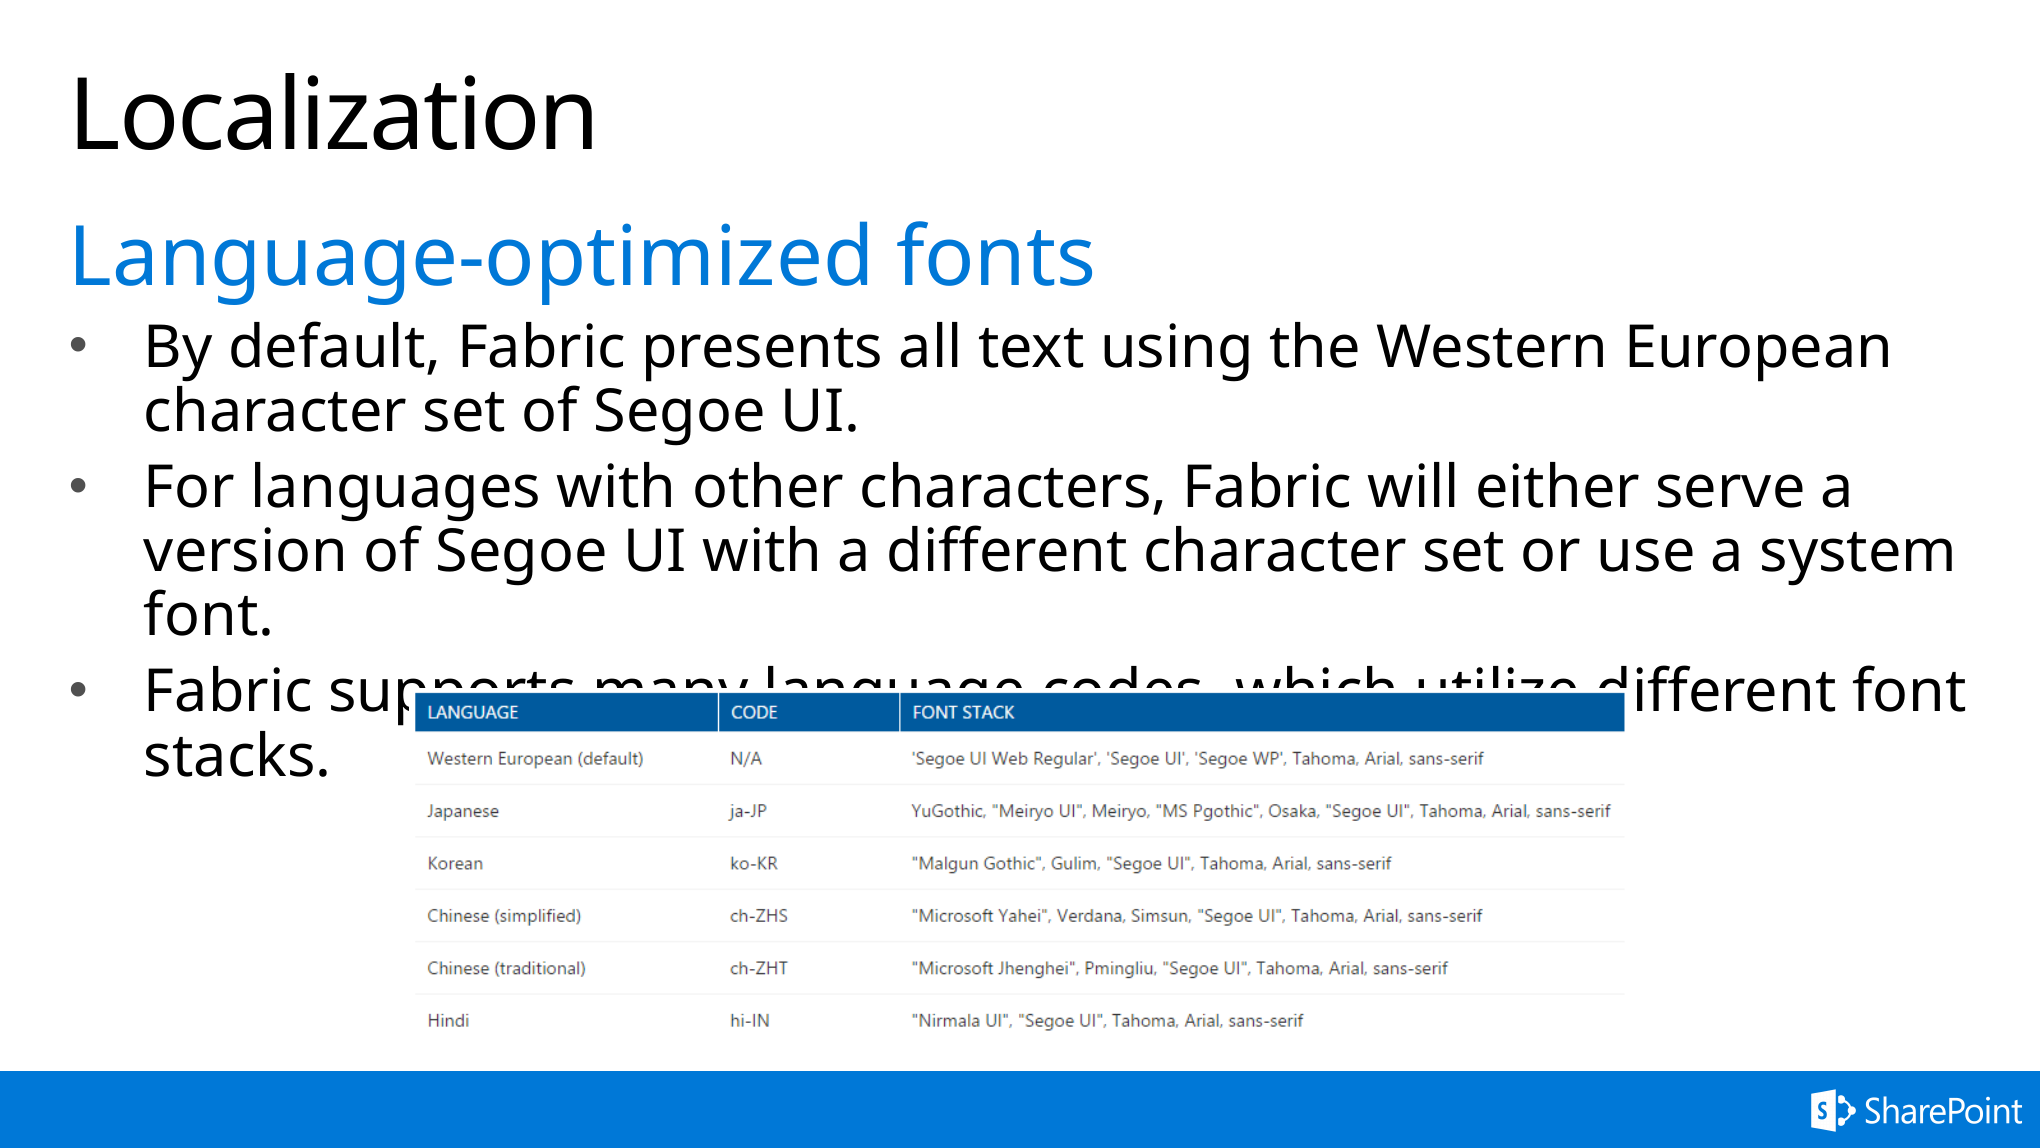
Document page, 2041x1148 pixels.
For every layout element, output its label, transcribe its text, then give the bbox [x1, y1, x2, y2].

title Localization [45, 48, 1996, 198]
picture [1793, 1071, 2040, 1148]
list Language-optimized fonts By default, Fabric presents all text using the Western European character set of Segoe UI. For languages with other characters, Fabric will either serve a version of Segoe UI with a different character set or use a system font. Fabric supports many language codes, which utilize different font stacks. [45, 198, 1996, 688]
picture [409, 688, 1631, 1046]
